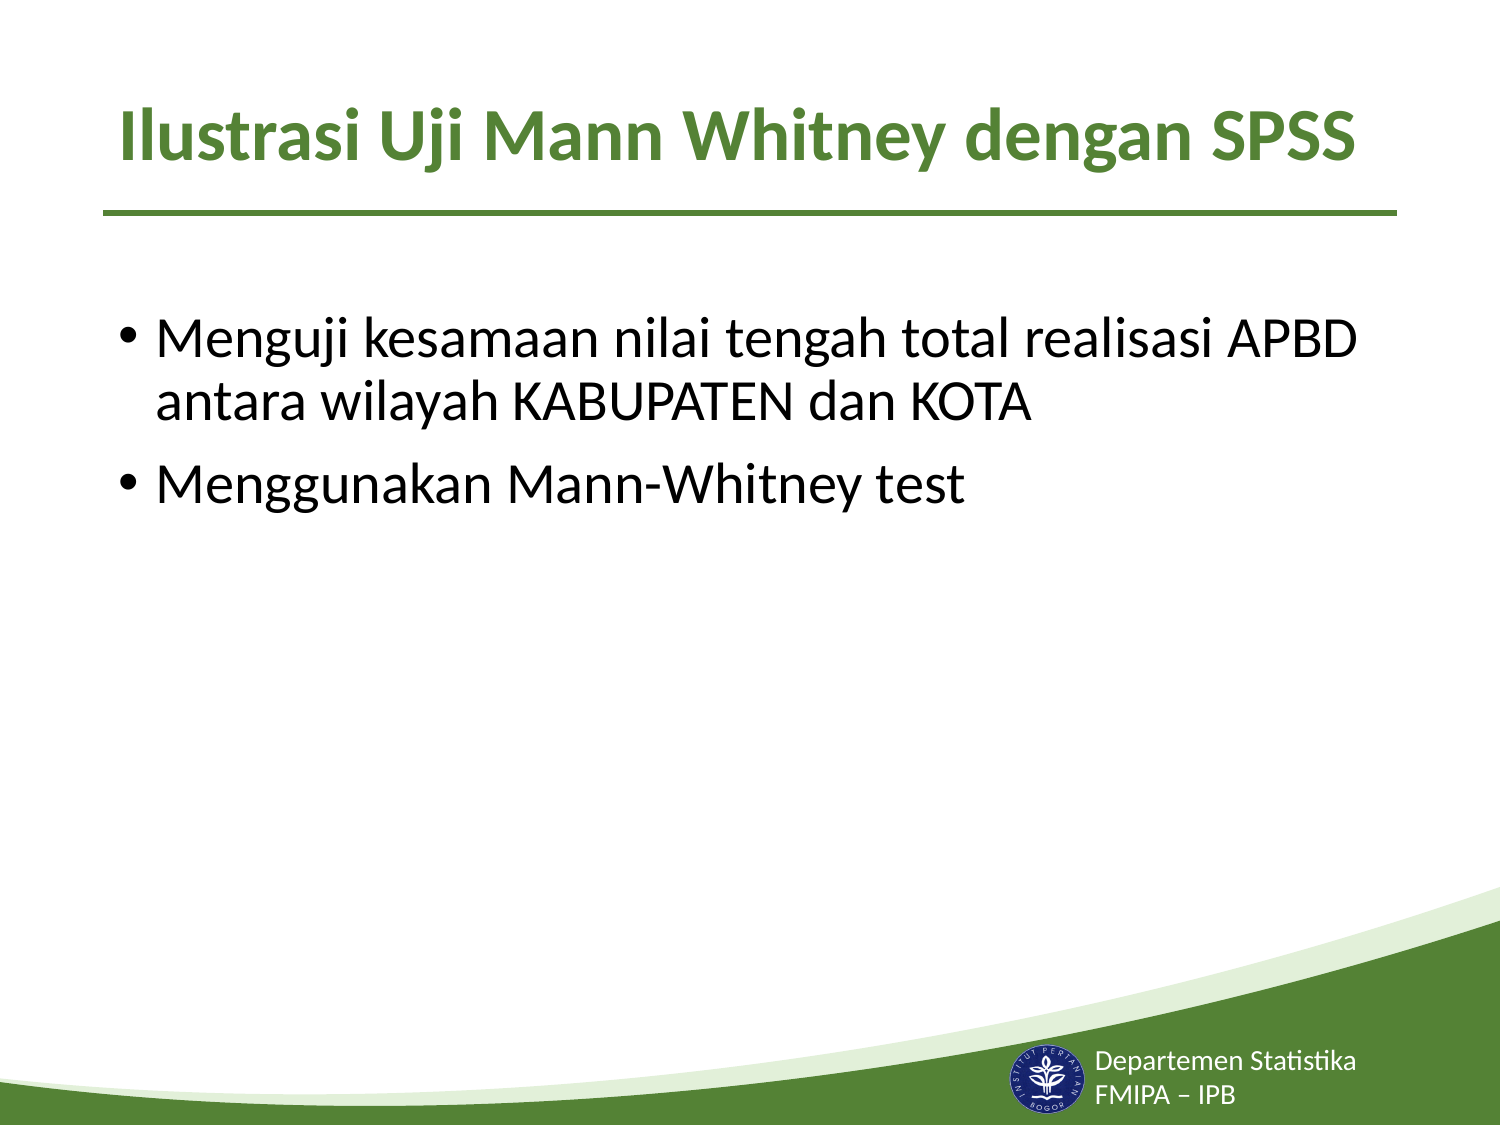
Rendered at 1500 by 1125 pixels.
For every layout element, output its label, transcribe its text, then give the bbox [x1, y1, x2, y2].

picture [1009, 1044, 1085, 1114]
list Menguji kesamaan nilai tengah total realisasi APBD antara wilayah KABUPATEN dan KOTA Menggunakan Mann-Whitney test [103, 299, 1397, 1014]
title Ilustrasi Uji Mann Whitney dengan SPSS [103, 59, 1397, 214]
